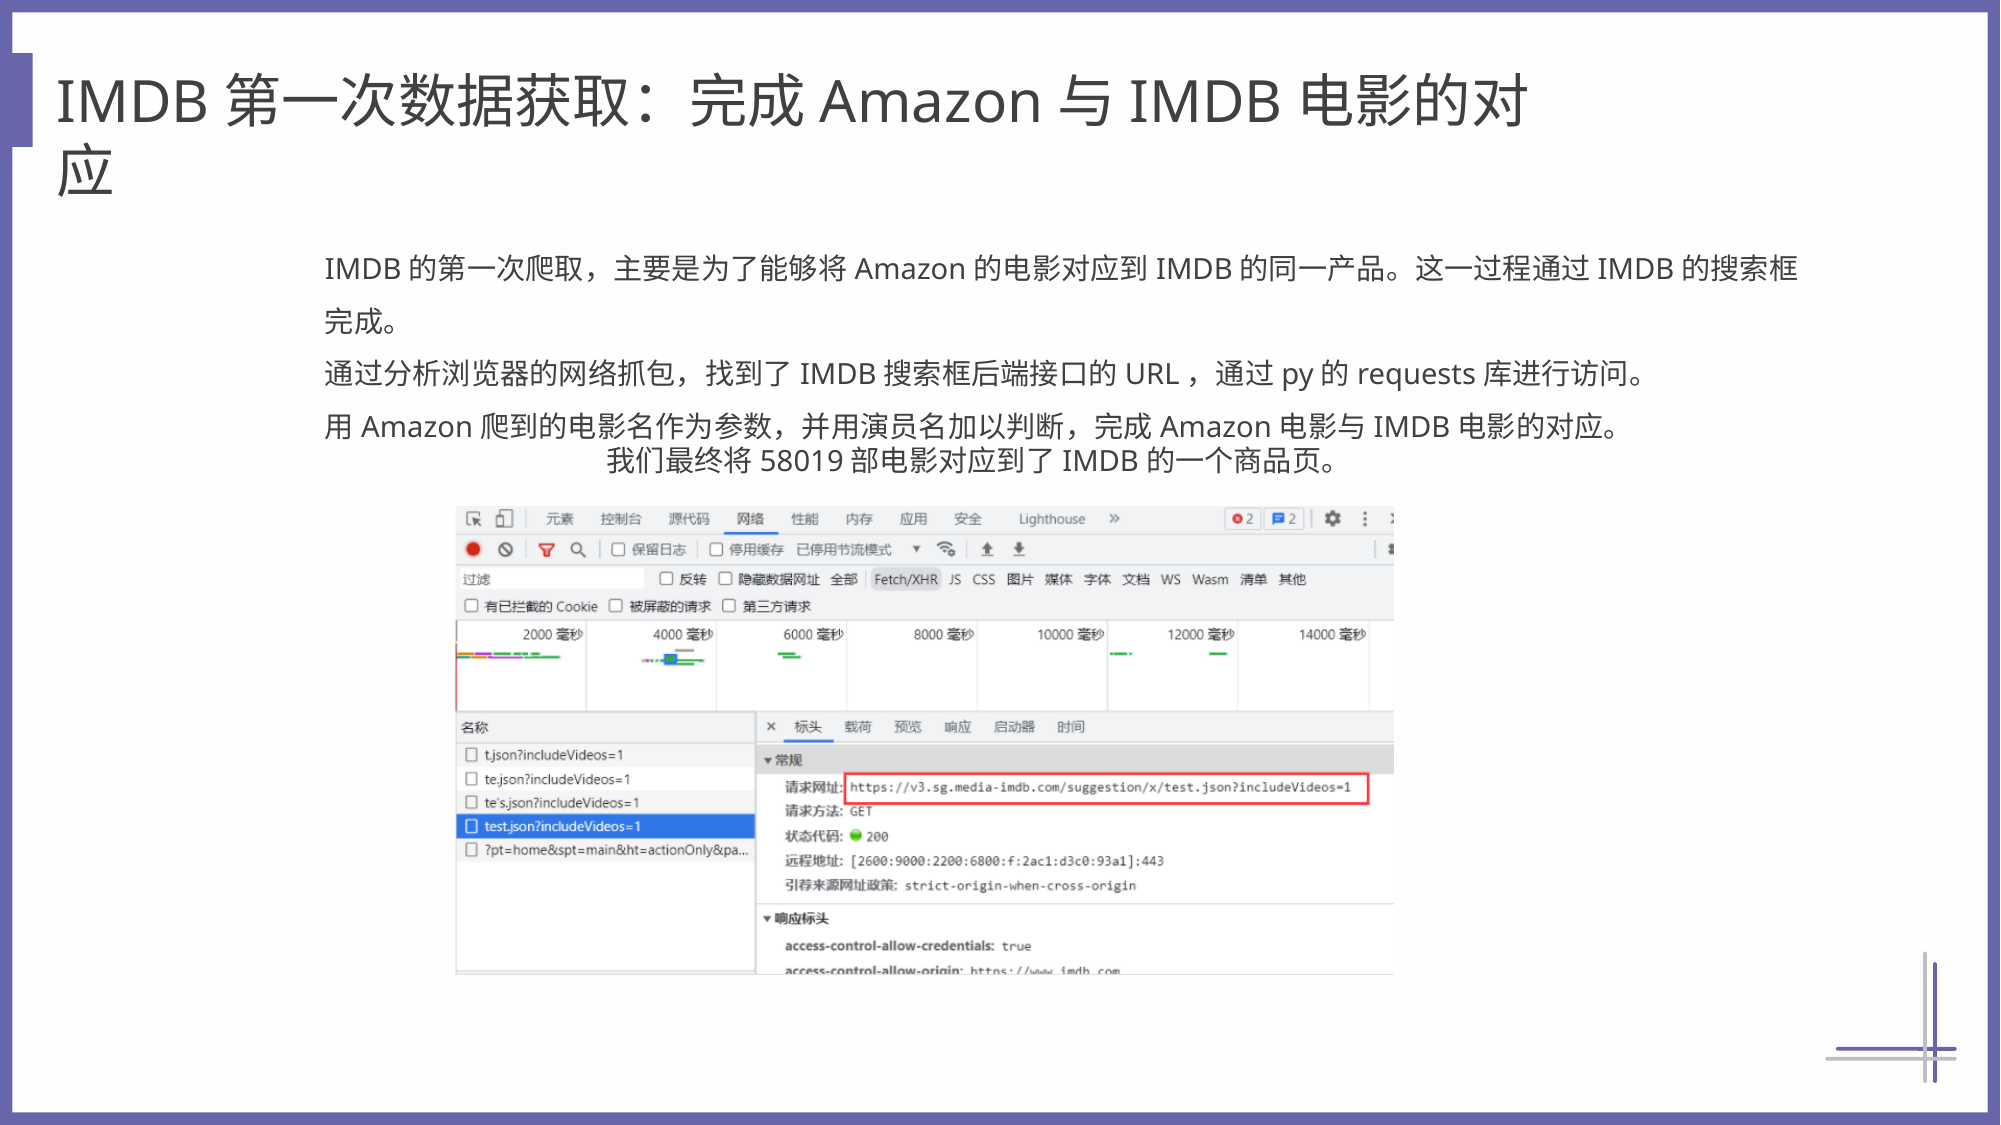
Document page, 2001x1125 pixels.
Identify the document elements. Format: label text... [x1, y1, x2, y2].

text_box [1825, 951, 1957, 1083]
text_box IMDB的第一次爬取，主要是为了能够将Amazon的电影对应到IMDB的同一产品。这一过程通过IMDB的搜索框完成。 通过分析浏览器的网络抓包，找到了IMDB搜索框后端接口的URL，通过py的requests库进行访问。 用Amazon爬到的电影名作为参数，并用演员名加以判断，完成Amazon电影与IMDB电影的对应。 [315, 228, 1836, 449]
picture [455, 506, 1394, 975]
text_box [0, 0, 2000, 1125]
text_box 我们最终将58019部电影对应到了IMDB的一个商品页。 [596, 419, 1342, 483]
text_box [0, 52, 34, 148]
text_box IMDB第一次数据获取：完成Amazon与IMDB电影的对应 [41, 57, 1563, 212]
